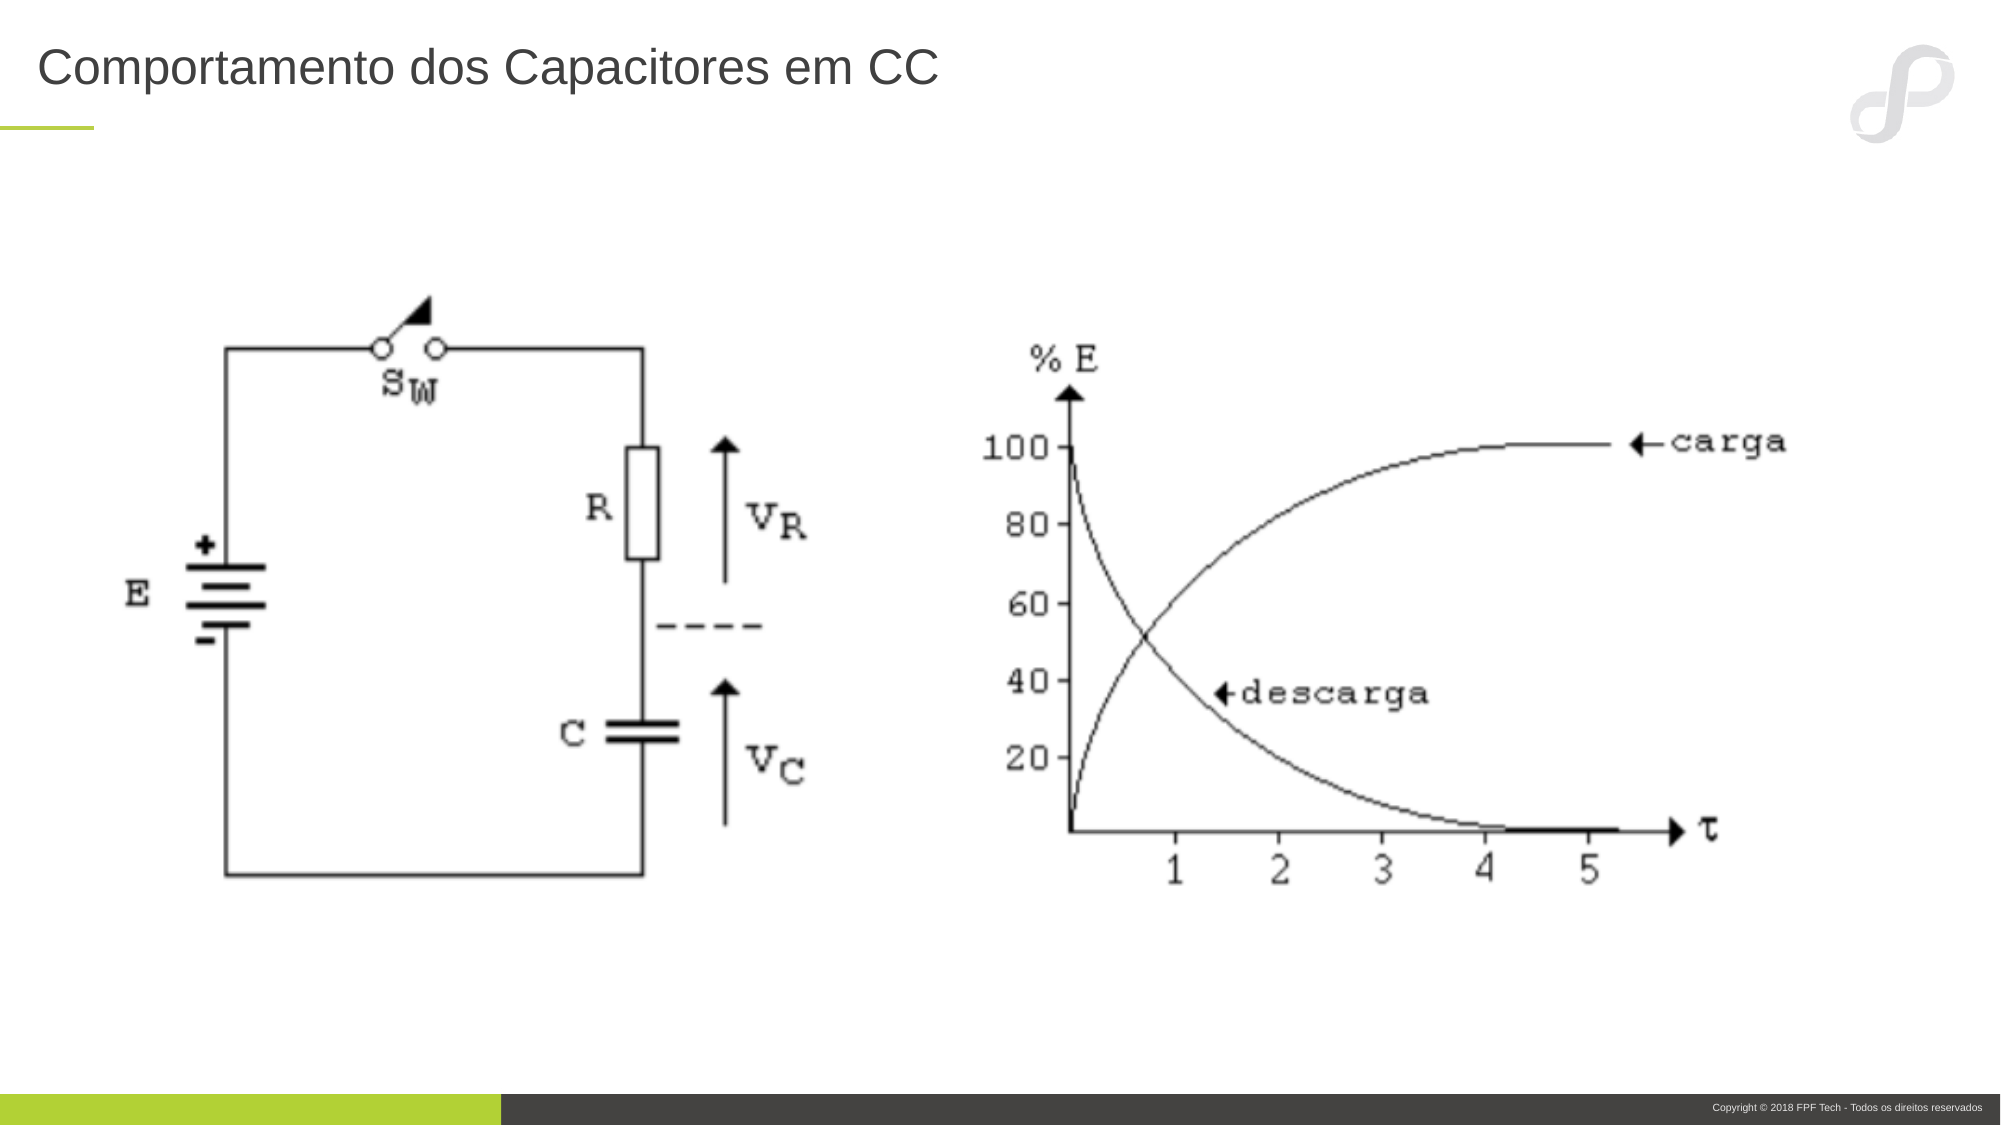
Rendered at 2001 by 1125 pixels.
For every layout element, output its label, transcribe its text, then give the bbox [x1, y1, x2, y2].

title Comportamento dos Capacitores em CC [22, 24, 1794, 113]
picture [0, 0, 2001, 1125]
